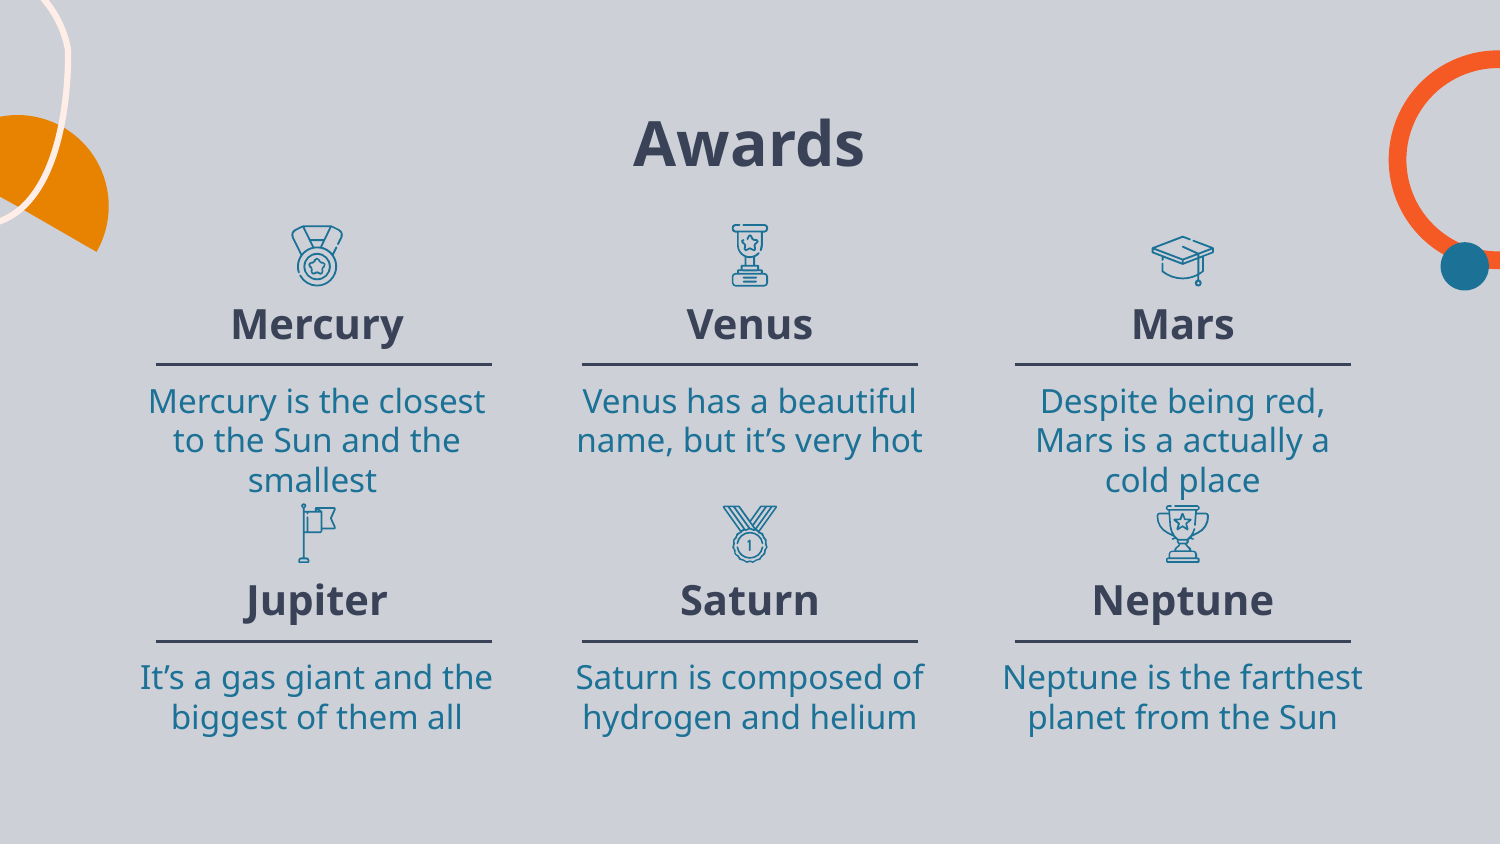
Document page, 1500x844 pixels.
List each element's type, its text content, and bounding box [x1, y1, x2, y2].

title Saturn [574, 558, 926, 634]
subtitle Venus has a beautiful name, but it’s very hot [553, 364, 947, 478]
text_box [290, 225, 344, 287]
title Jupiter [142, 558, 493, 634]
title Mars [1007, 282, 1358, 357]
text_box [731, 223, 769, 287]
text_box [1156, 504, 1210, 564]
text_box [298, 503, 336, 563]
title Neptune [1007, 558, 1358, 634]
subtitle Mercury is the closest to the Sun and the smallest [120, 364, 514, 478]
text_box [1151, 235, 1214, 287]
subtitle Despite being red, Mars is a actually a cold place [986, 364, 1380, 478]
subtitle Saturn is composed of hydrogen and helium [553, 641, 947, 754]
title Mercury [142, 282, 493, 357]
title Awards [116, 88, 1383, 183]
subtitle Neptune is the farthest planet from the Sun [986, 641, 1380, 754]
title Venus [574, 282, 926, 357]
subtitle It’s a gas giant and the biggest of them all [120, 641, 514, 754]
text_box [722, 505, 778, 564]
